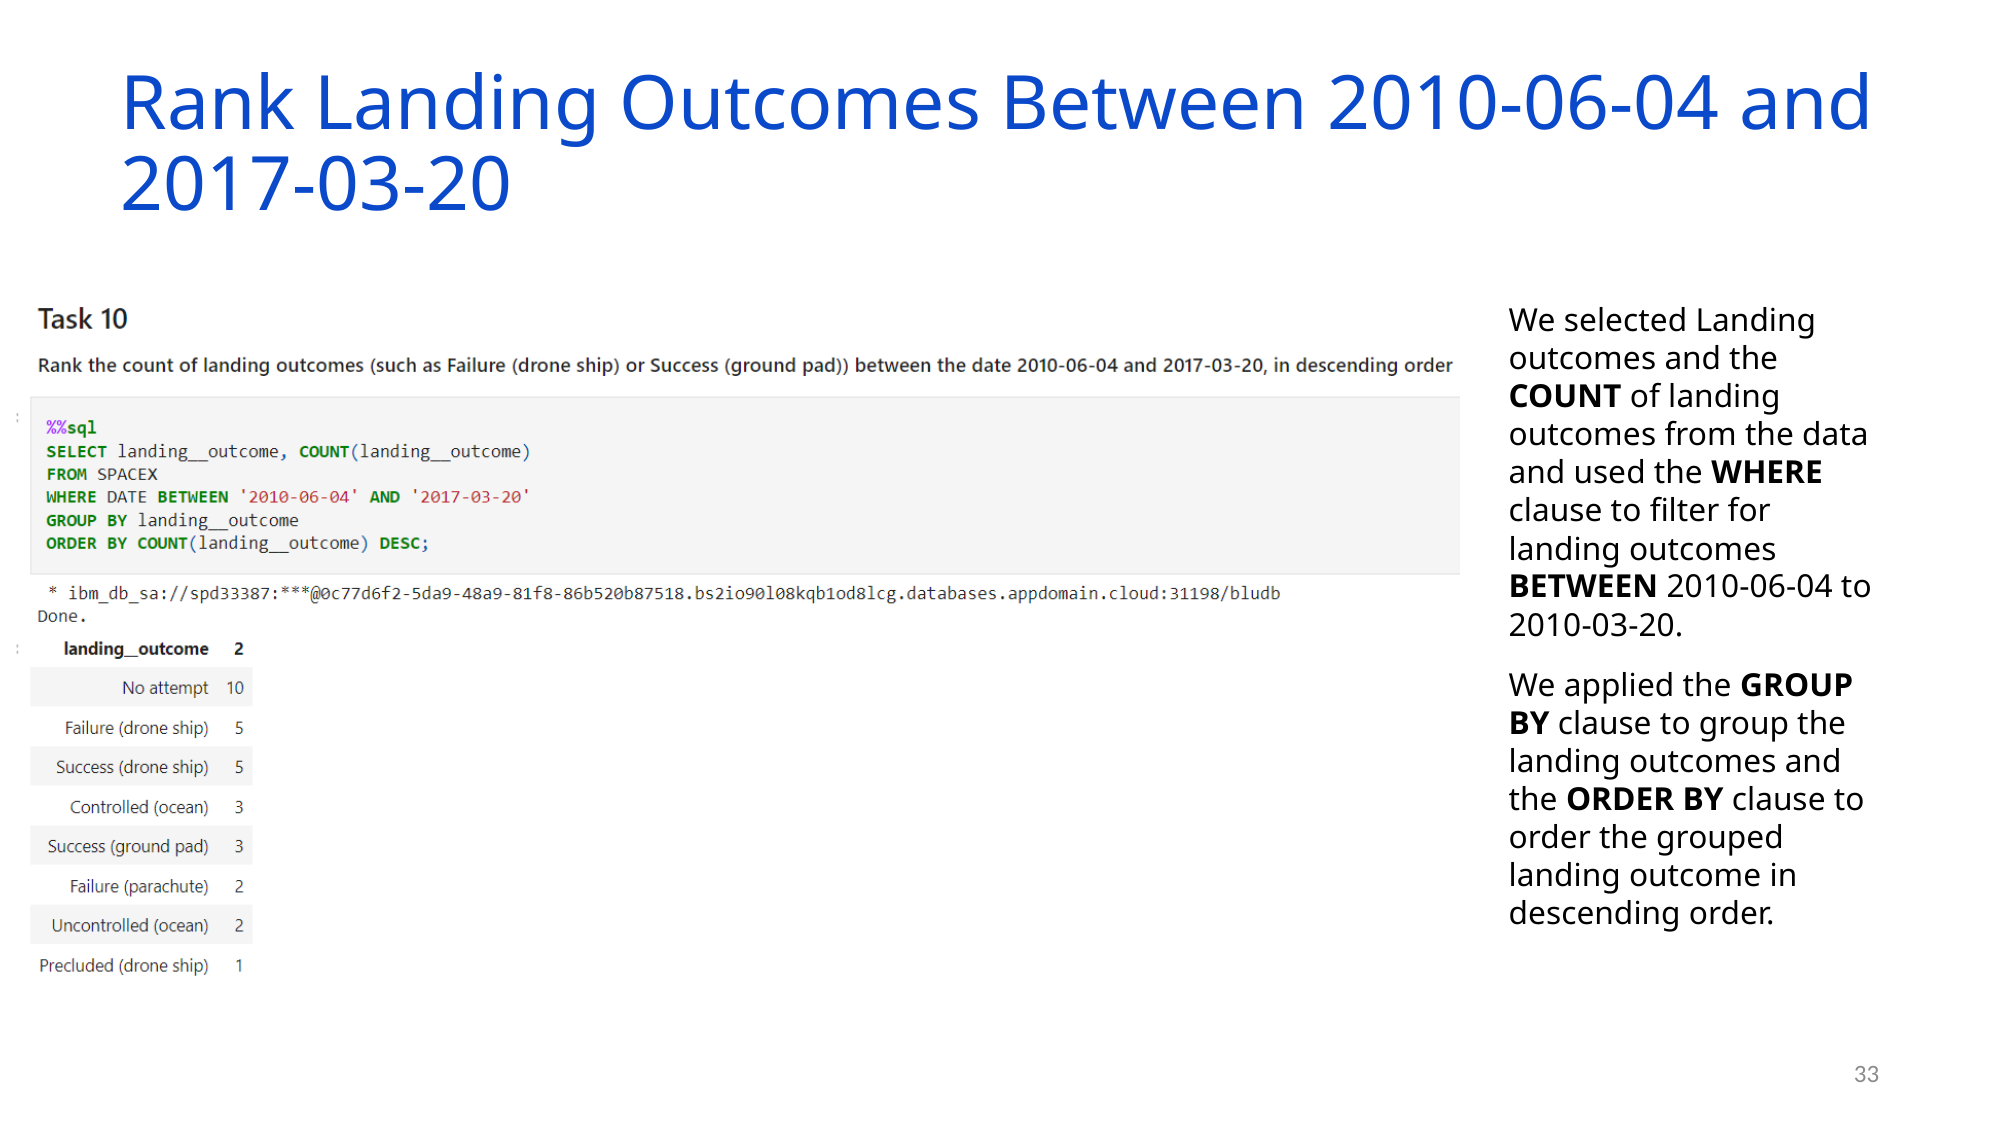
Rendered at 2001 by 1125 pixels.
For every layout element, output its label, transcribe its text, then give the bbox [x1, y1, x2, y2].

list We selected Landing outcomes and the COUNT of landing outcomes from the data and used the WHERE clause to filter for landing outcomes BETWEEN 2010-06-04 to 2010-03-20. We applied the GROUP BY clause to group the landing outcomes and the ORDER BY clause to order the grouped landing outcome in descending order. [1493, 292, 1895, 940]
slide_number 33 [1444, 1042, 1895, 1103]
text_box Rank Landing Outcomes Between 2010-06-04 and 2017-03-20 [105, 52, 1895, 240]
picture [16, 288, 1460, 994]
